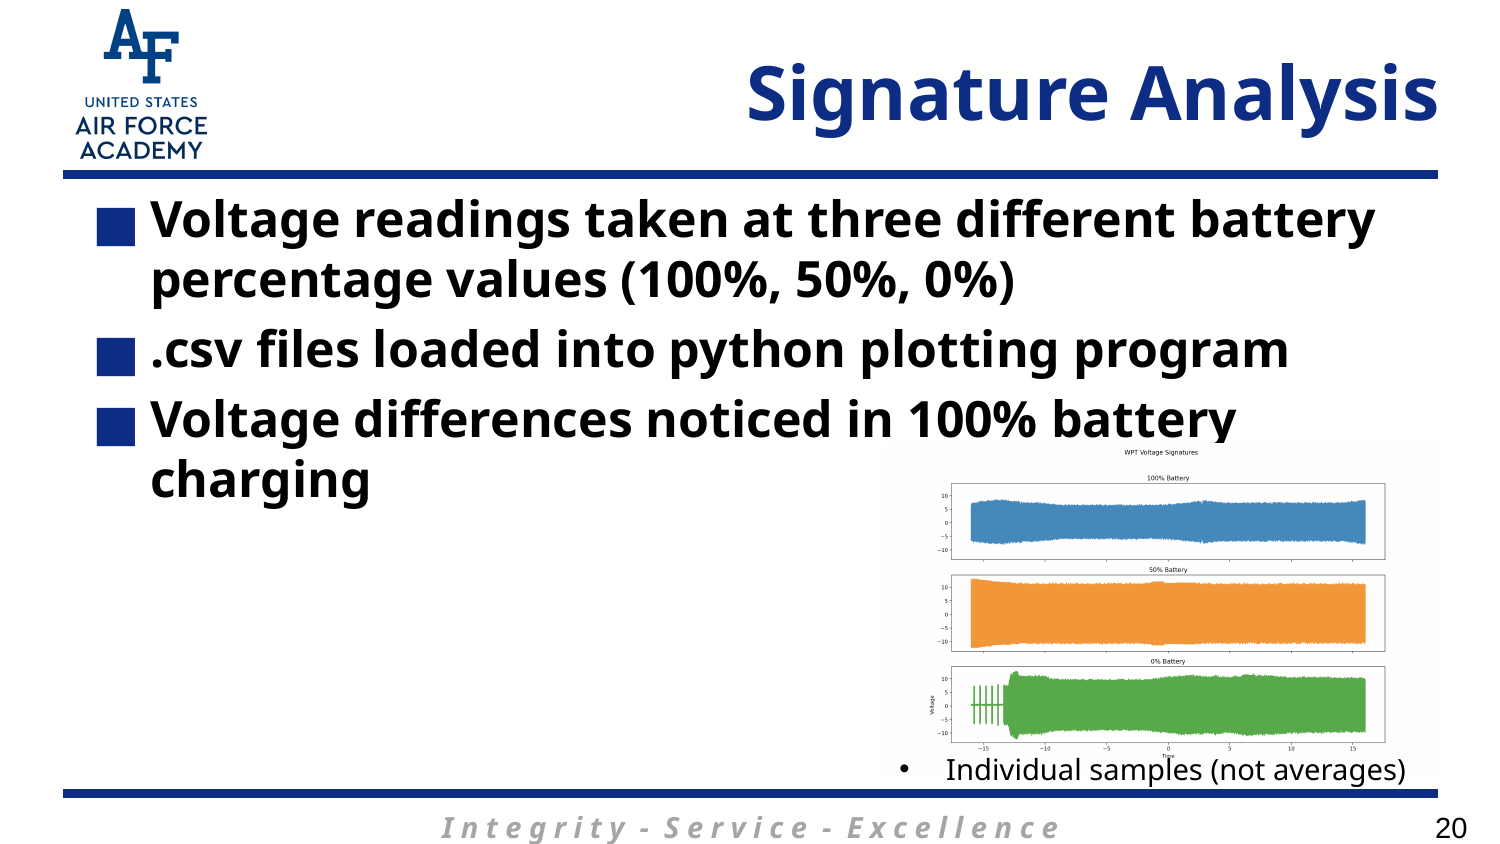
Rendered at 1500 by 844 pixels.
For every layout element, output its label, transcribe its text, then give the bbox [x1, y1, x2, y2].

picture [75, 9, 207, 159]
slide_number 20 [1402, 802, 1500, 844]
text_box Individual samples (not averages) [884, 743, 1497, 794]
title Signature Analysis [300, 22, 1455, 158]
subtitle Voltage readings taken at three different battery percentage values (100%, 50%, 0%) .csv files loaded into python plotting program Voltage differences noticed in 100% battery charging [60, 180, 1440, 788]
picture [883, 443, 1441, 778]
